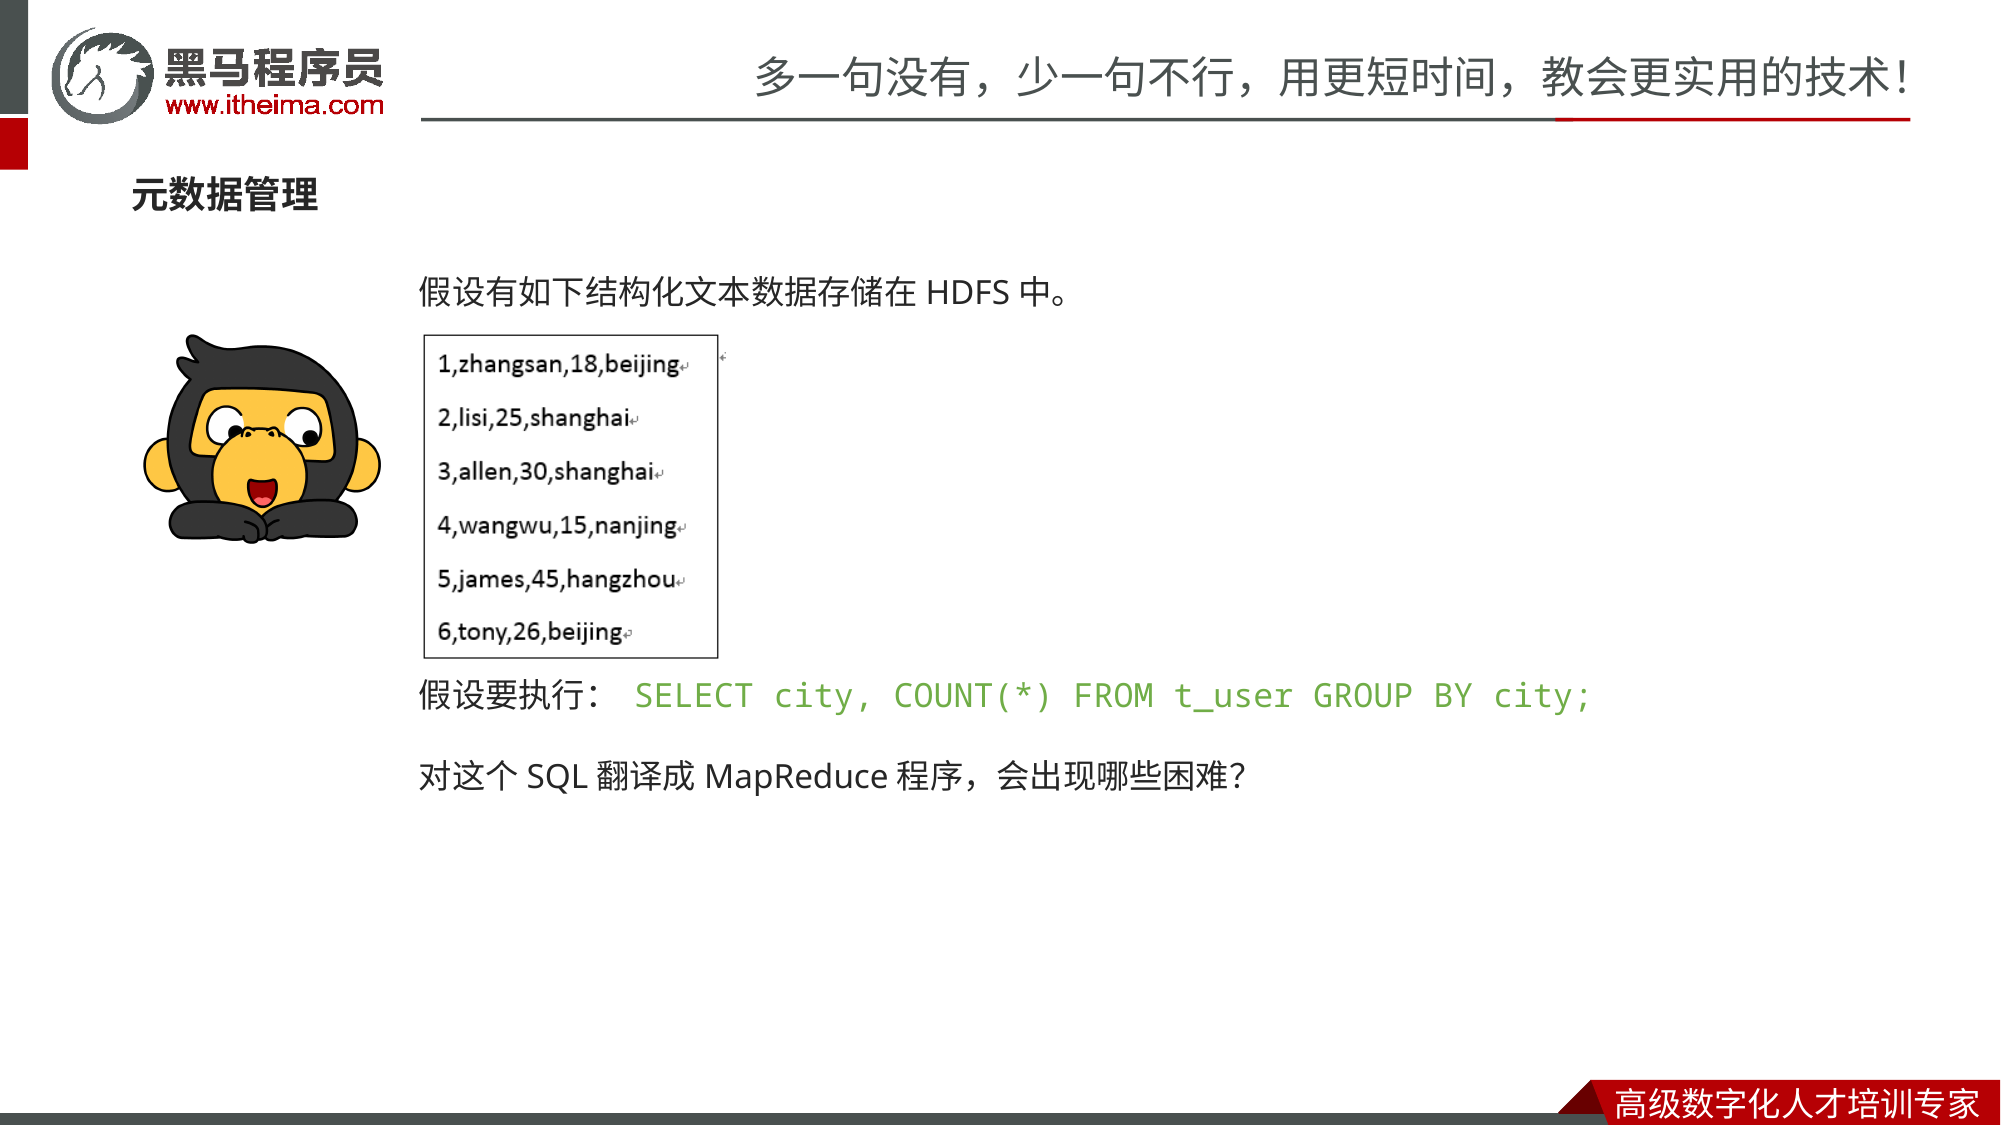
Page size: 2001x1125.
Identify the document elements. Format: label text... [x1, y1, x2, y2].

picture [50, 26, 384, 125]
picture [102, 267, 726, 666]
list 假设有如下结构化文本数据存储在HDFS中。 假设要执行： SELECT city, COUNT(*) FROM t_user GROUP BY city; 对这个SQL翻译成MapReduce程序，会出现哪些困难？ [404, 243, 1872, 936]
list 元数据管理 [116, 154, 1872, 239]
